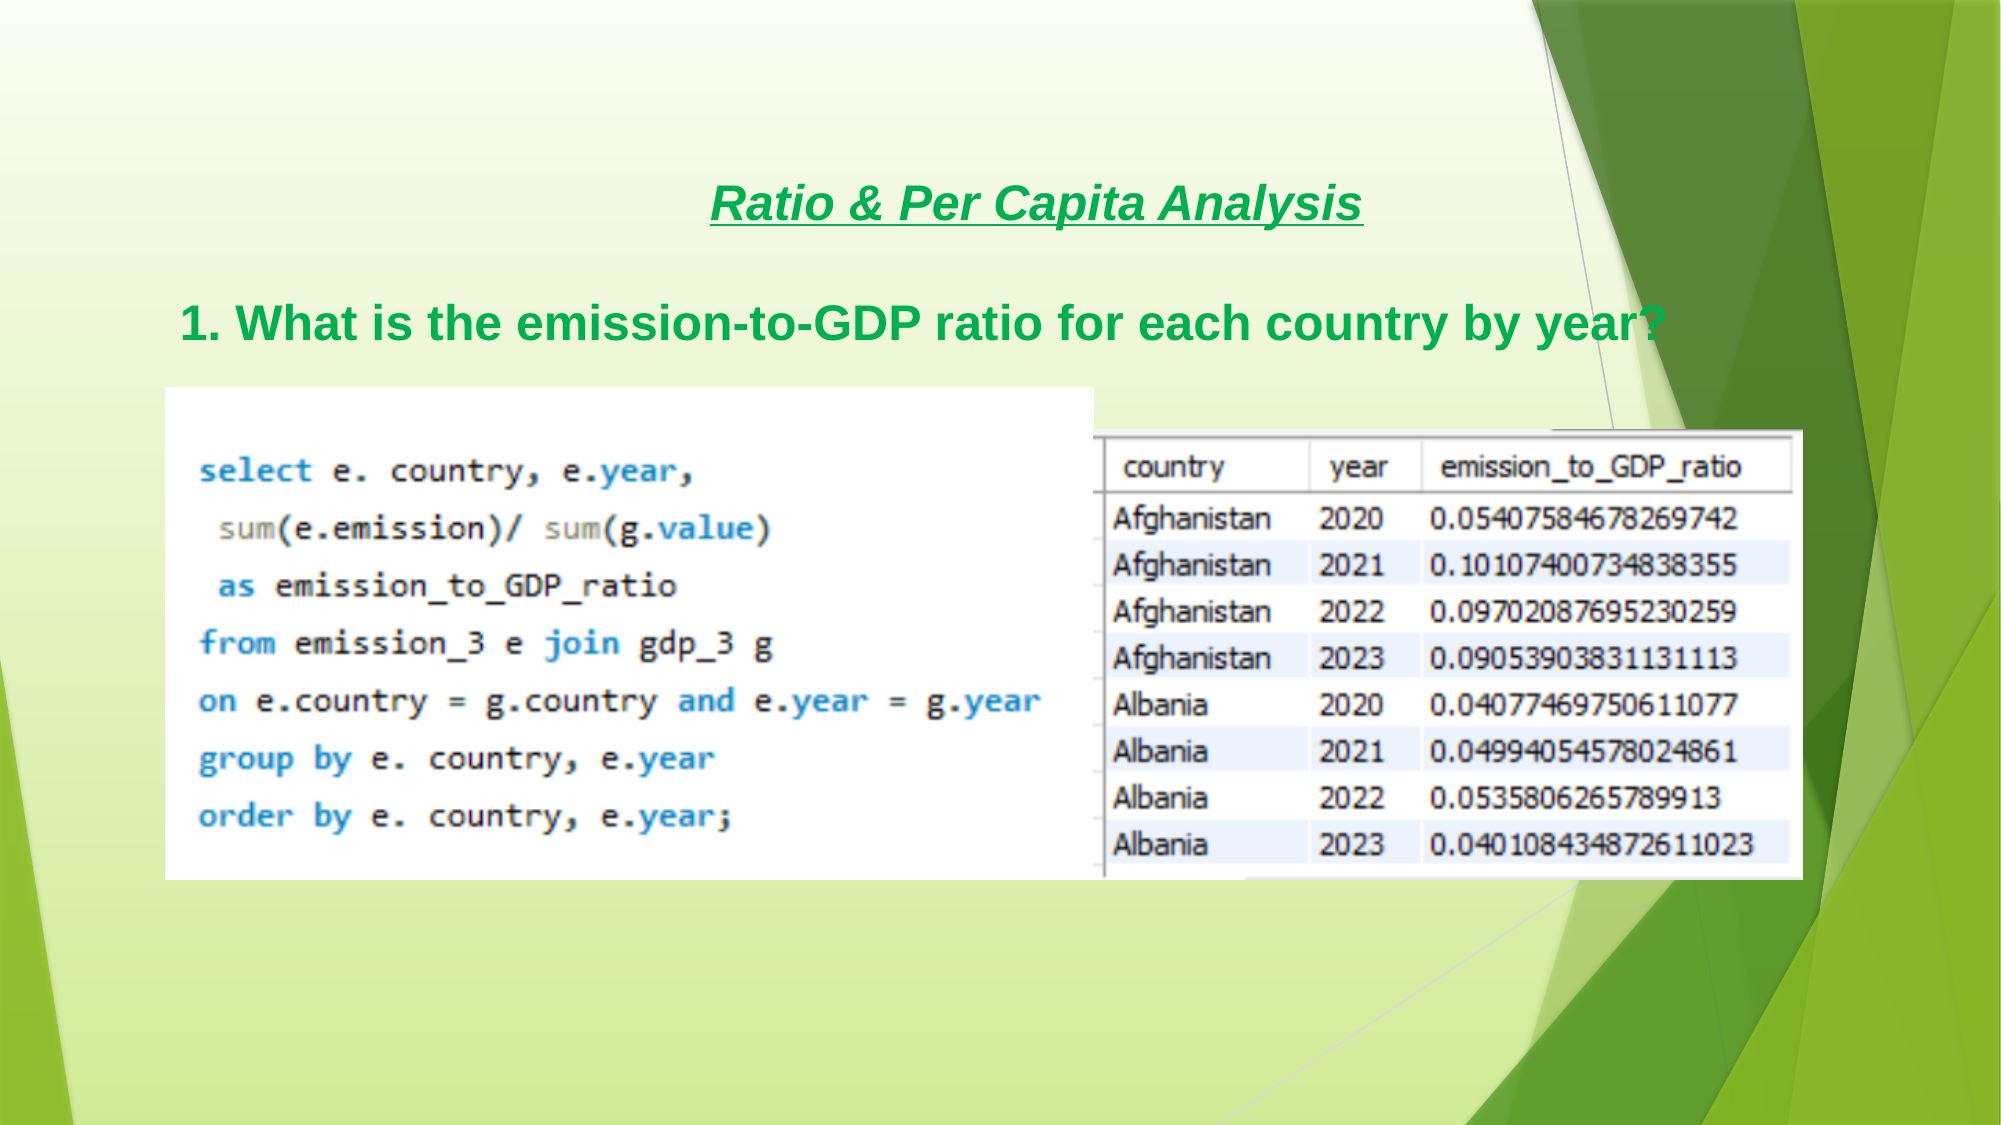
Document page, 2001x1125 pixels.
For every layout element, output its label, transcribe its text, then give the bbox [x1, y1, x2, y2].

text_box Ratio & Per Capita Analysis 1. What is the emission-to-GDP ratio for each country by year? [165, 163, 1909, 359]
picture [164, 386, 1804, 880]
